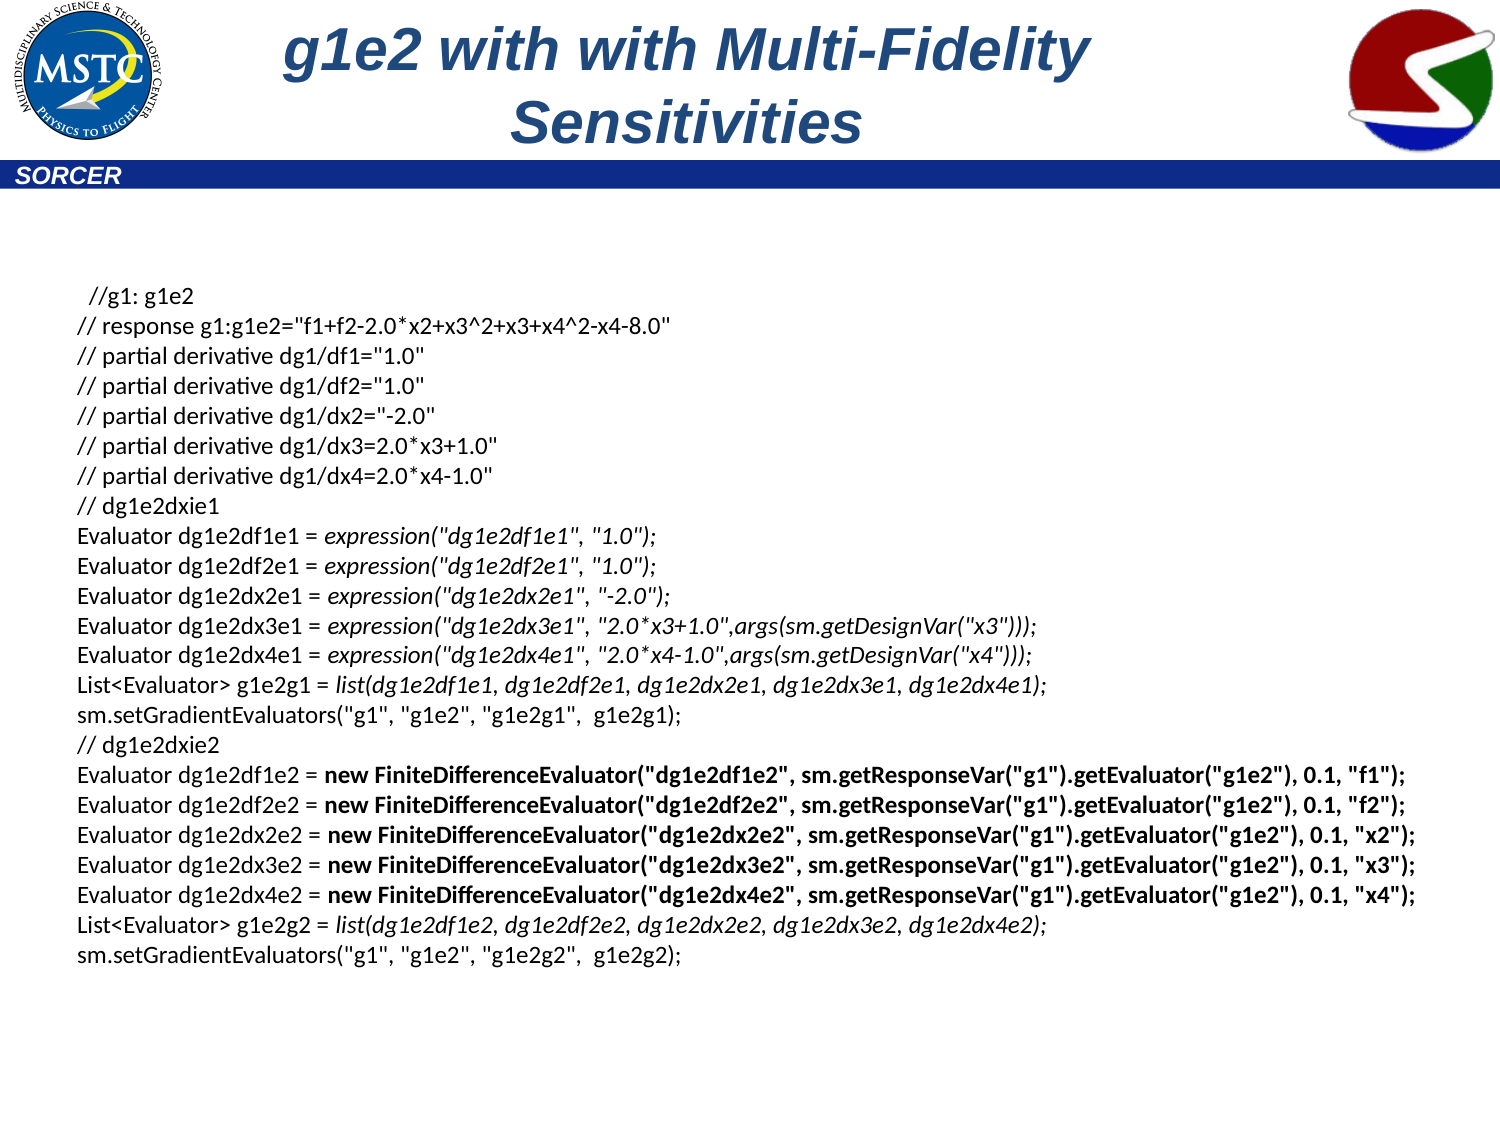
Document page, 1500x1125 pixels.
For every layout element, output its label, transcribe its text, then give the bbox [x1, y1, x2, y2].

picture [1347, 7, 1495, 154]
title g1e2 with with Multi-Fidelity Sensitivities [162, 2, 1213, 164]
text_box //g1: g1e2 // response g1:g1e2="f1+f2-2.0*x2+x3^2+x3+x4^2-x4-8.0" // partial derivative dg1/df1="1.0" // partial derivative dg1/df2="1.0" // partial derivative dg1/dx2="-2.0" // partial derivative dg1/dx3=2.0*x3+1.0" // partial derivative dg1/dx4=2.0*x4-1.0" // dg1e2dxie1 Evaluator dg1e2df1e1 = expression("dg1e2df1e1", "1.0"); Evaluator dg1e2df2e1 = expression("dg1e2df2e1", "1.0"); Evaluator dg1e2dx2e1 = expression("dg1e2dx2e1", "-2.0"); Evaluator dg1e2dx3e1 = expression("dg1e2dx3e1", "2.0*x3+1.0",args(sm.getDesignVar("x3"))); Evaluator dg1e2dx4e1 = expression("dg1e2dx4e1", "2.0*x4-1.0",args(sm.getDesignVar("x4"))); List<Evaluator> g1e2g1 = list(dg1e2df1e1, dg1e2df2e1, dg1e2dx2e1, dg1e2dx3e1, dg1e2dx4e1); sm.setGradientEvaluators("g1", "g1e2", "g1e2g1", g1e2g1); // dg1e2dxie2 Evaluator dg1e2df1e2 = new FiniteDifferenceEvaluator("dg1e2df1e2", sm.getResponseVar("g1").getEvaluator("g1e2"), 0.1, "f1"); Evaluator dg1e2df2e2 = new FiniteDifferenceEvaluator("dg1e2df2e2", sm.getResponseVar("g1").getEvaluator("g1e2"), 0.1, "f2"); Evaluator dg1e2dx2e2 = new FiniteDifferenceEvaluator("dg1e2dx2e2", sm.getResponseVar("g1").getEvaluator("g1e2"), 0.1, "x2"); Evaluator dg1e2dx3e2 = new FiniteDifferenceEvaluator("dg1e2dx3e2", sm.getResponseVar("g1").getEvaluator("g1e2"), 0.1, "x3"); Evaluator dg1e2dx4e2 = new FiniteDifferenceEvaluator("dg1e2dx4e2", sm.getResponseVar("g1").getEvaluator("g1e2"), 0.1, "x4"); List<Evaluator> g1e2g2 = list(dg1e2df1e2, dg1e2df2e2, dg1e2dx2e2, dg1e2dx3e2, dg1e2dx4e2); sm.setGradientEvaluators("g1", "g1e2", "g1e2g2", g1e2g2); [62, 212, 1475, 976]
picture [12, 0, 163, 148]
